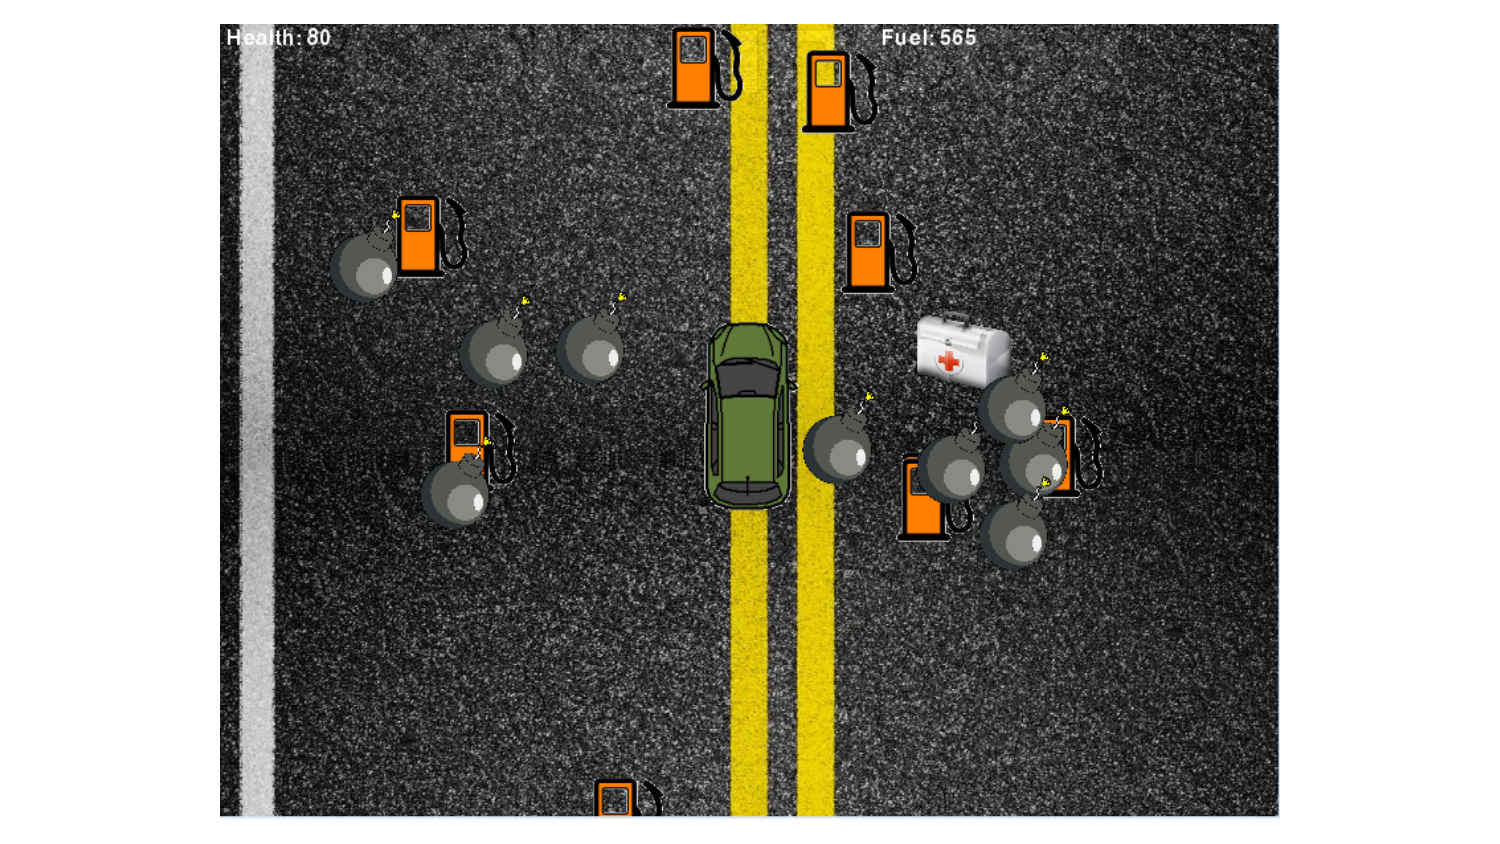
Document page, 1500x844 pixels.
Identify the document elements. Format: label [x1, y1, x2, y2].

picture [219, 24, 1280, 819]
